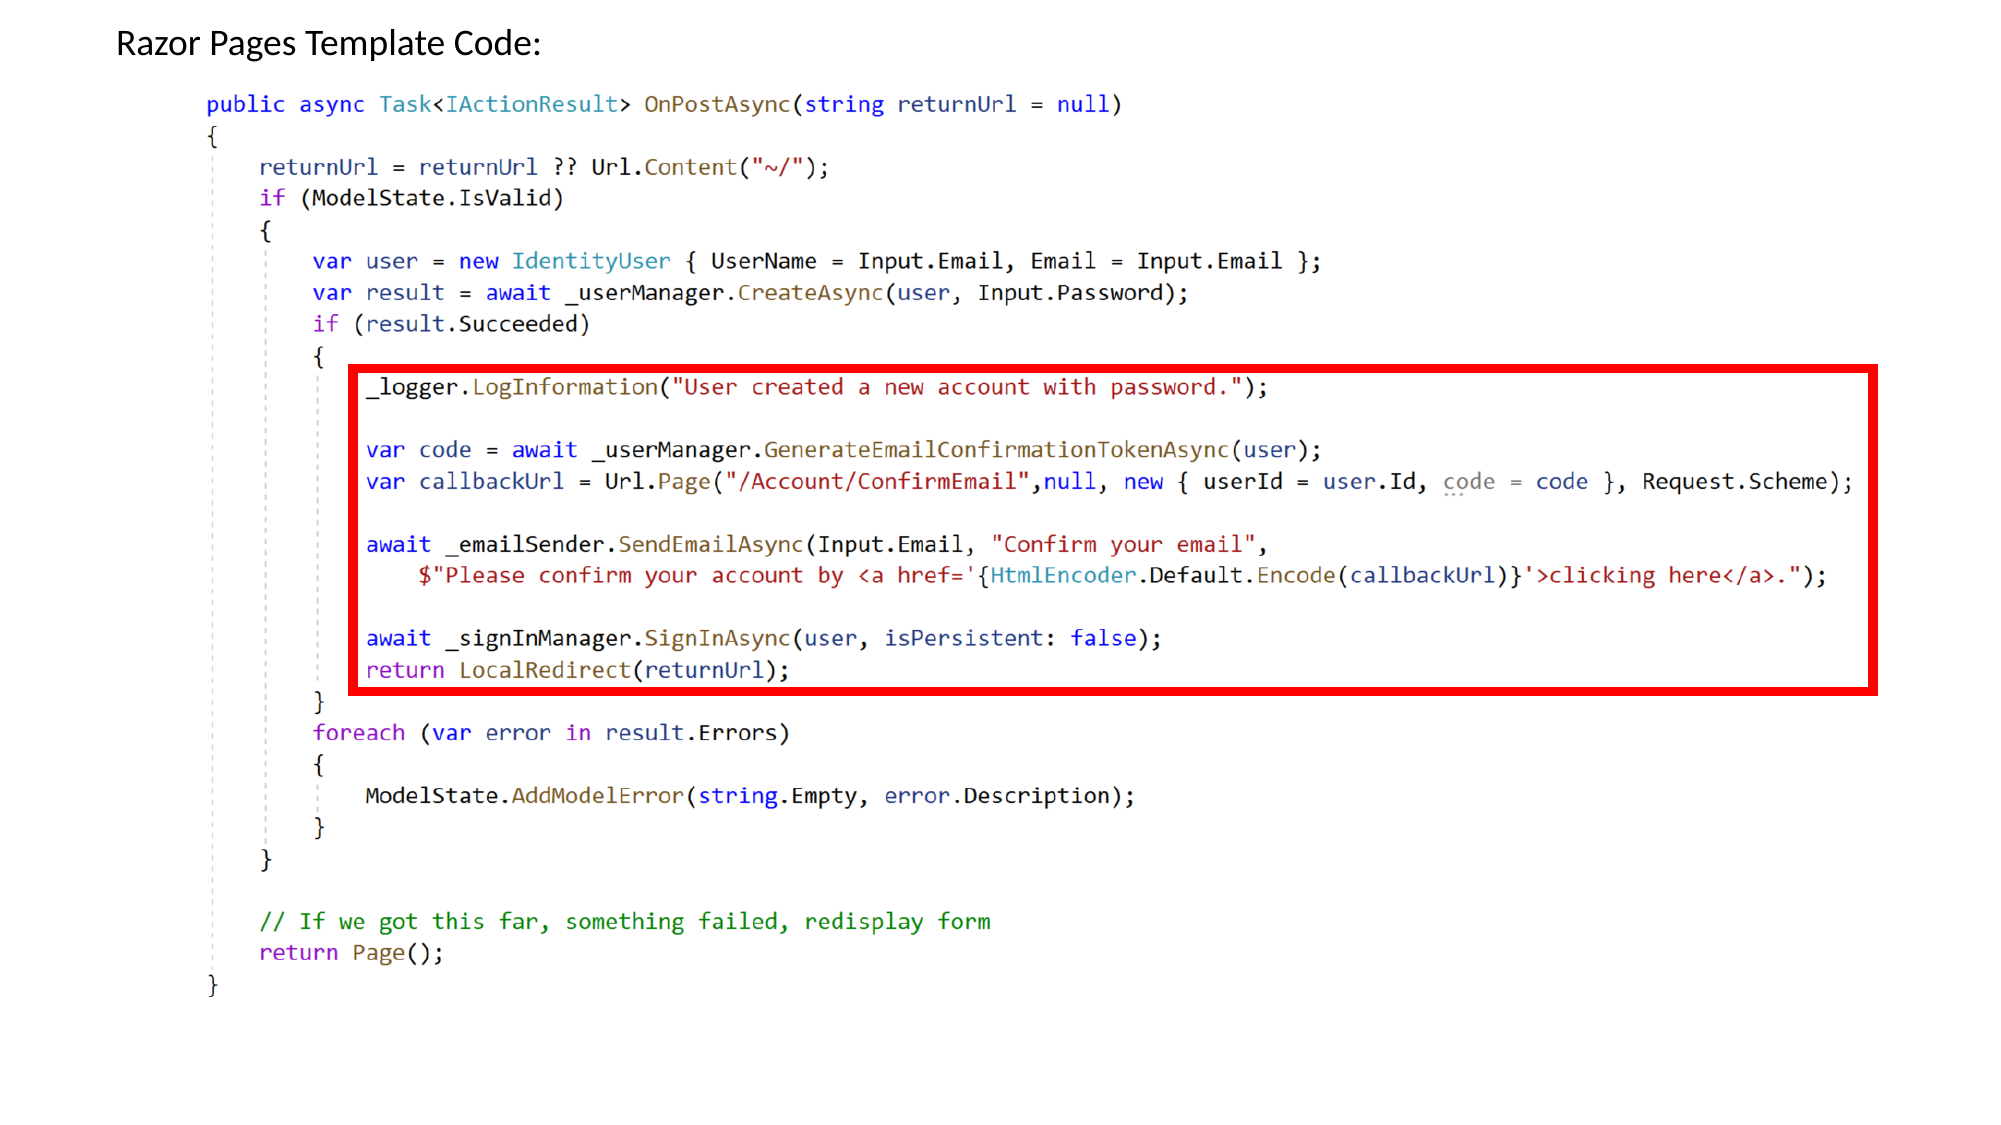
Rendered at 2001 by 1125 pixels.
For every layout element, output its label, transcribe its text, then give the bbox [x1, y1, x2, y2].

picture [199, 90, 1873, 1009]
text_box Razor Pages Template Code: [101, 10, 739, 71]
